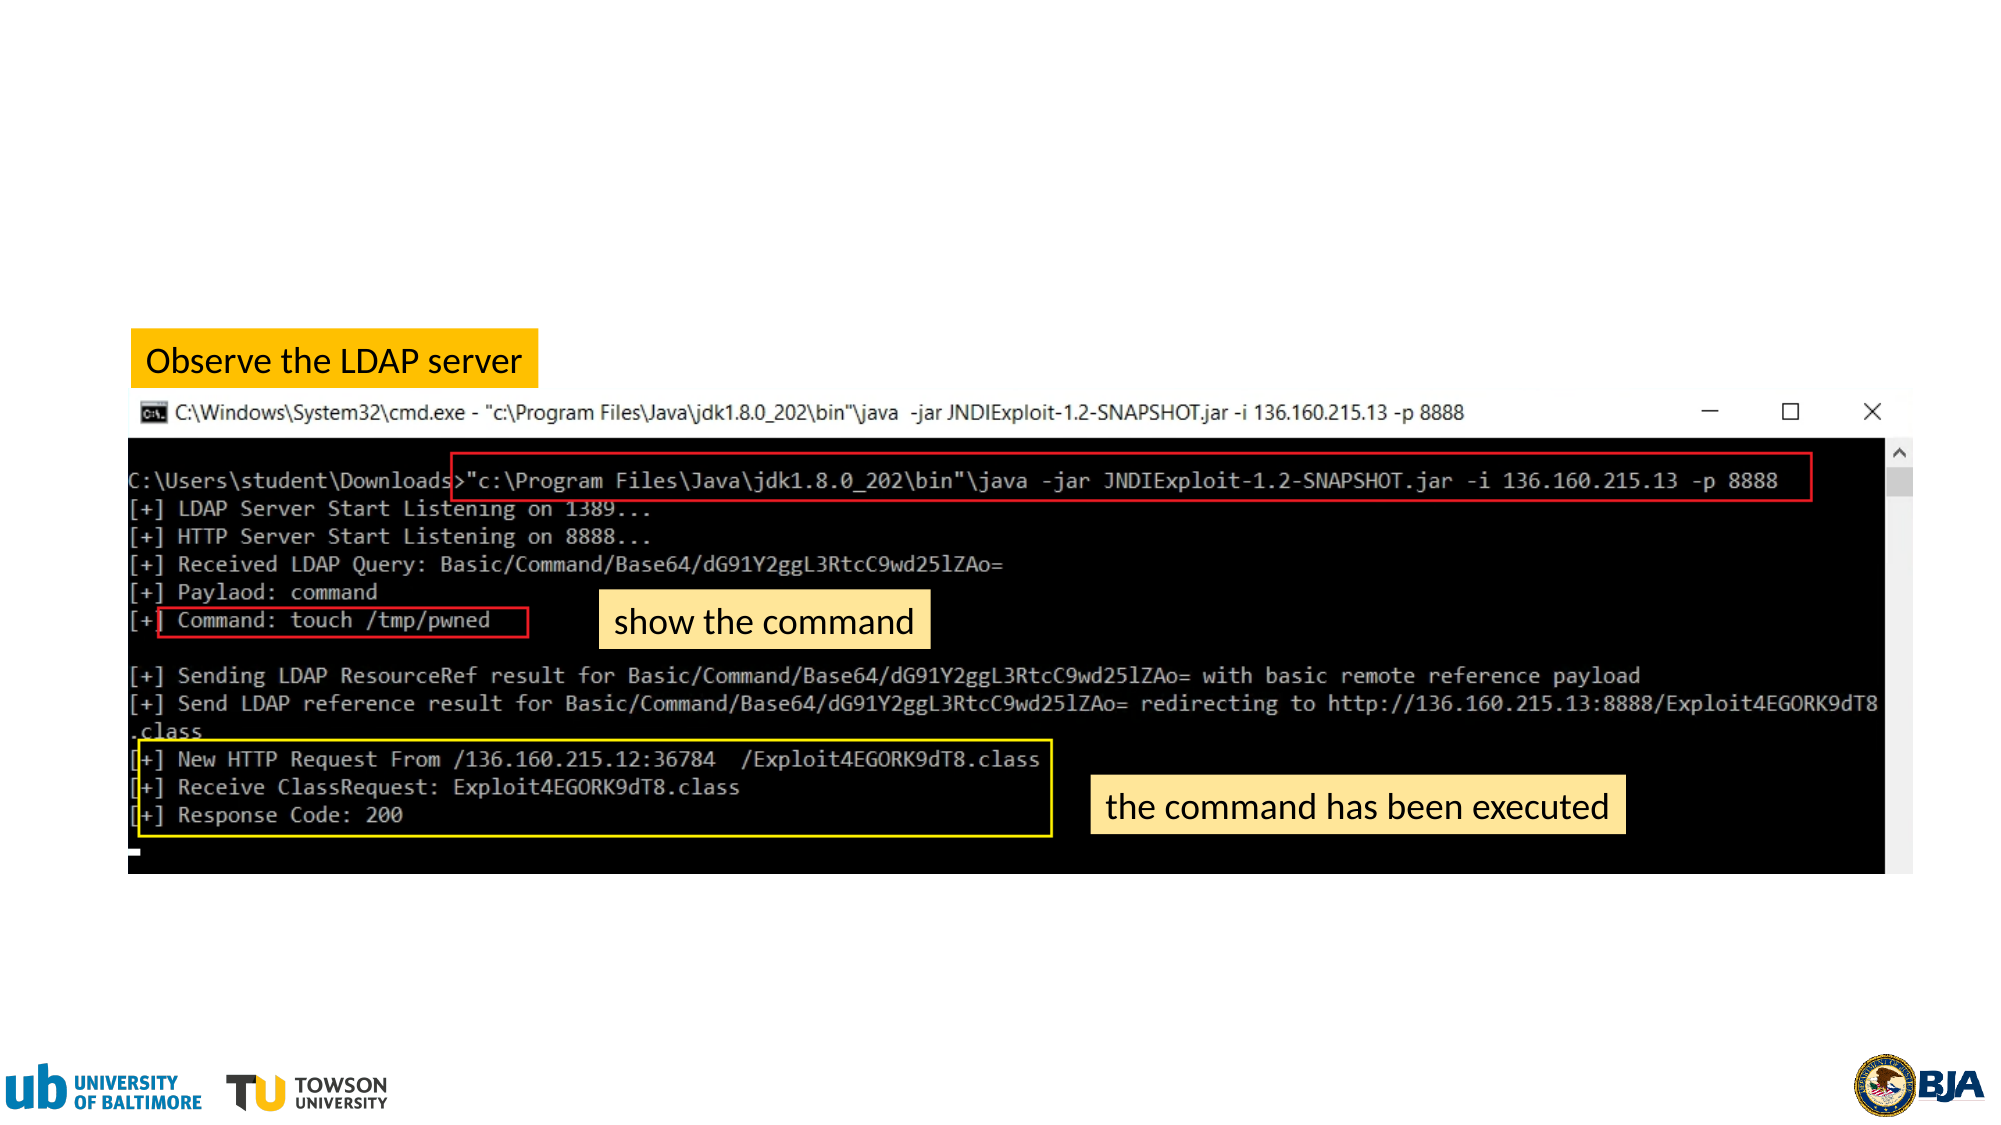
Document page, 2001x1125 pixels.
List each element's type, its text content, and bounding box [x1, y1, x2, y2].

picture [128, 388, 1913, 874]
picture [0, 1031, 407, 1125]
picture [1854, 1054, 1986, 1117]
text_box Observe the LDAP server [131, 328, 539, 388]
